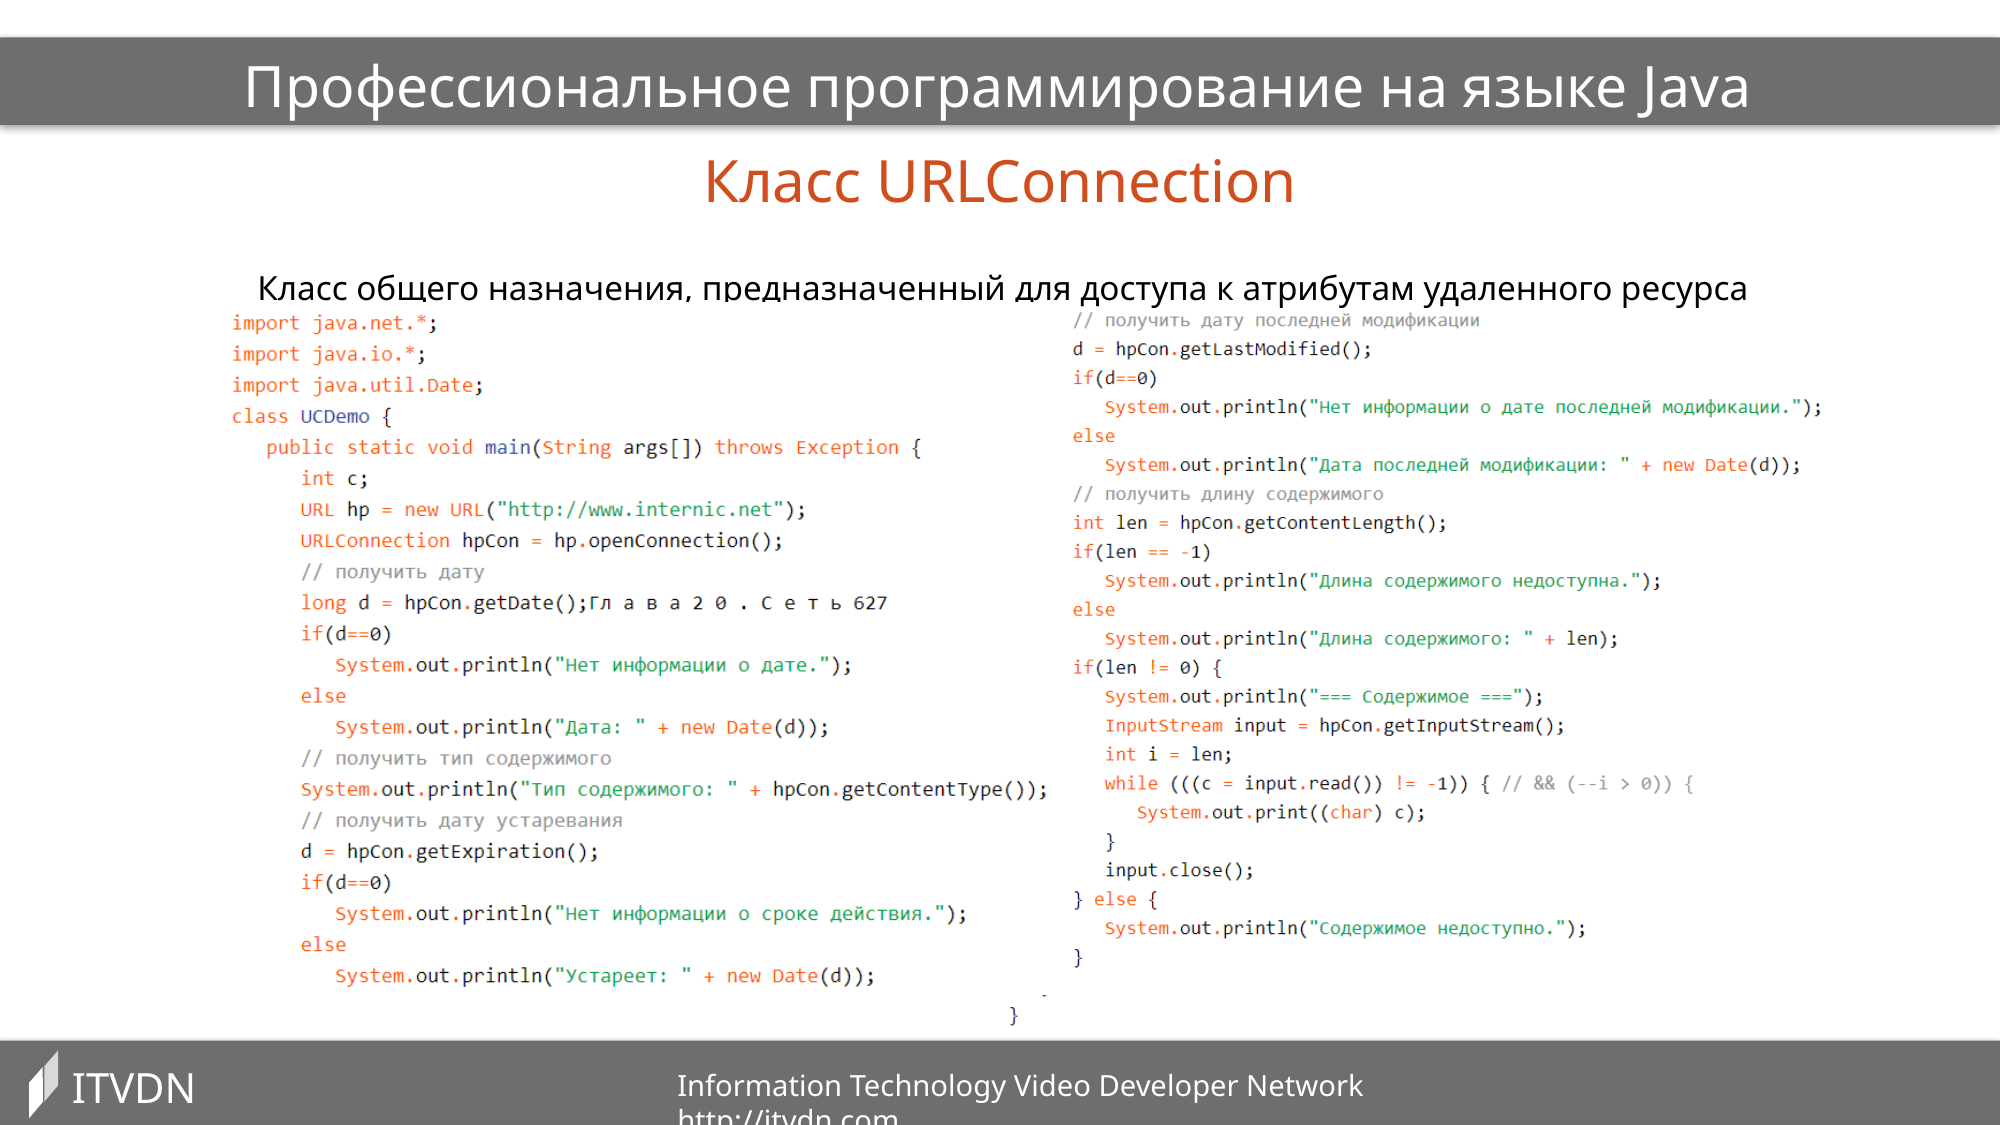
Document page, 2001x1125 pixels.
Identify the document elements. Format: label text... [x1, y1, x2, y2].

text_box Профессиональное программирование на языке Java [207, 37, 1788, 132]
text_box Класс общего назначения, предназначенный для доступа к атрибутам удаленного ресурса [174, 240, 1834, 315]
text_box Information Technology Video Developer Network http://itvdn.com [662, 1059, 1963, 1125]
picture [226, 302, 1834, 1036]
text_box [0, 1037, 2000, 1125]
text_box ITVDN [62, 1054, 212, 1120]
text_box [28, 1050, 59, 1119]
text_box [0, 34, 2000, 128]
text_box Класс URLConnection [324, 138, 1675, 225]
